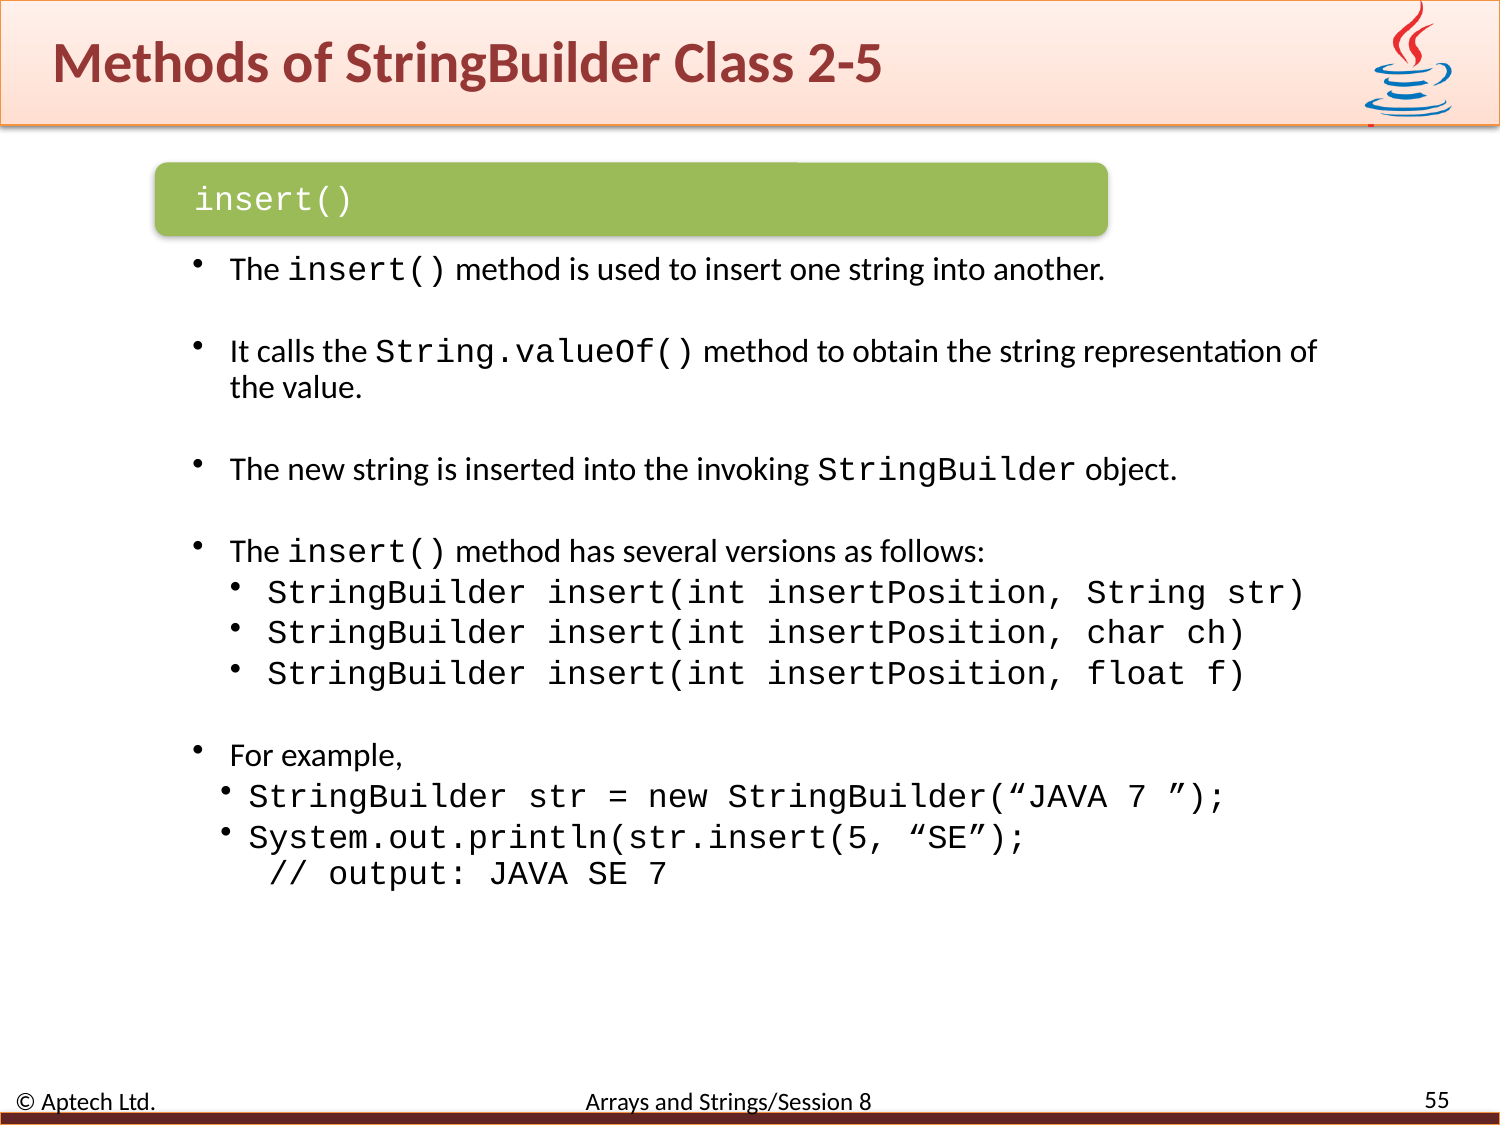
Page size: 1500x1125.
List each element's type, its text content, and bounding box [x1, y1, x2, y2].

slide_number 55 [1337, 1084, 1465, 1113]
picture [1362, 0, 1454, 127]
footer © Aptech Ltd. Arrays and Strings/Session 8 [0, 1087, 1325, 1113]
title Methods of StringBuilder Class 2-5 [37, 24, 1288, 93]
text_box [87, 162, 1438, 926]
